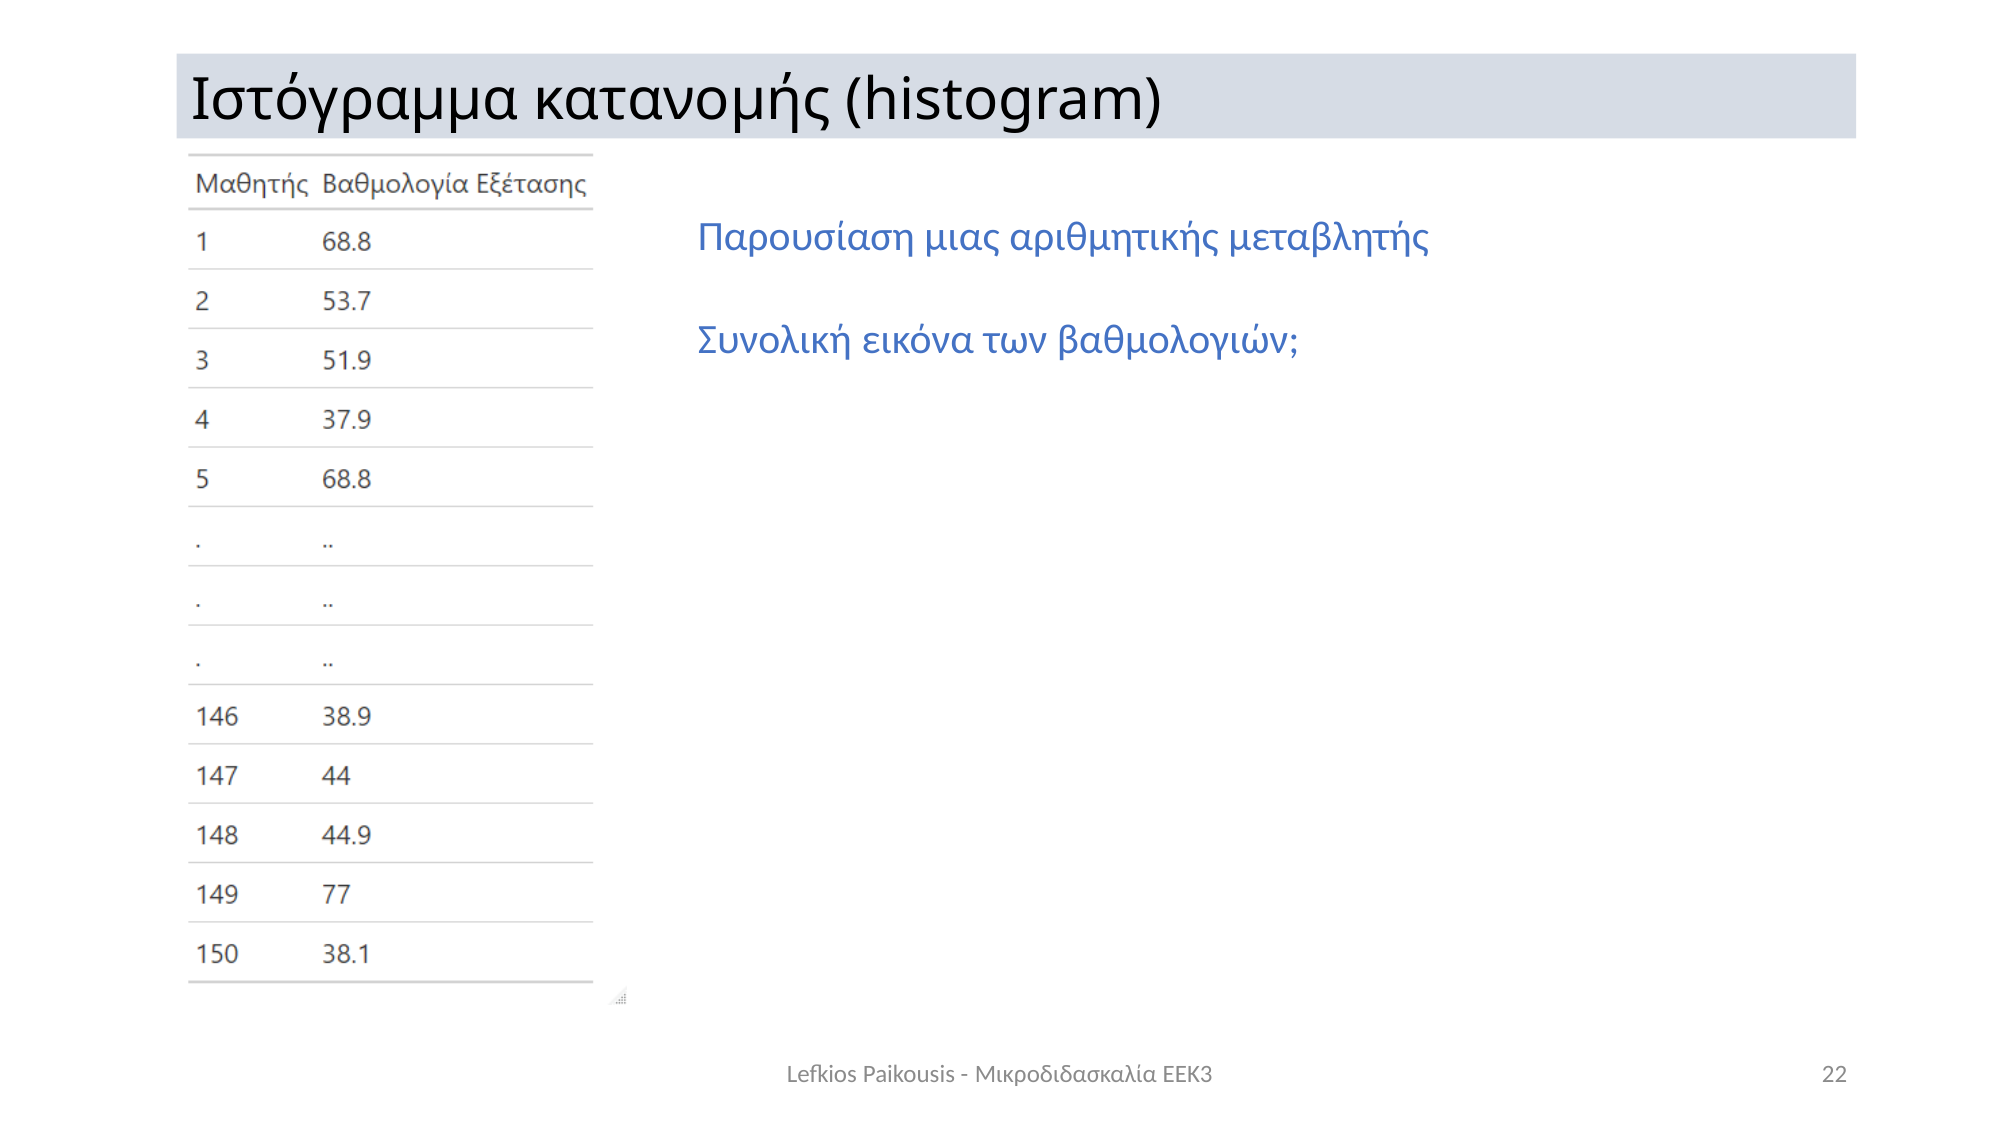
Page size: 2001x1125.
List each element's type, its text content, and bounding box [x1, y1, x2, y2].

text_box Παρουσίαση μιας αριθμητικής μεταβλητής [683, 201, 1562, 266]
picture [152, 143, 627, 1005]
footer Lefkios Paikousis - Μικροδιδασκαλία ΕΕΚ3 [662, 1042, 1338, 1103]
text_box Συνολική εικόνα των βαθμολογιών; [683, 304, 1562, 369]
slide_number 22 [1412, 1042, 1863, 1103]
text_box Ιστόγραμμα κατανομής (histogram) [176, 53, 1857, 139]
